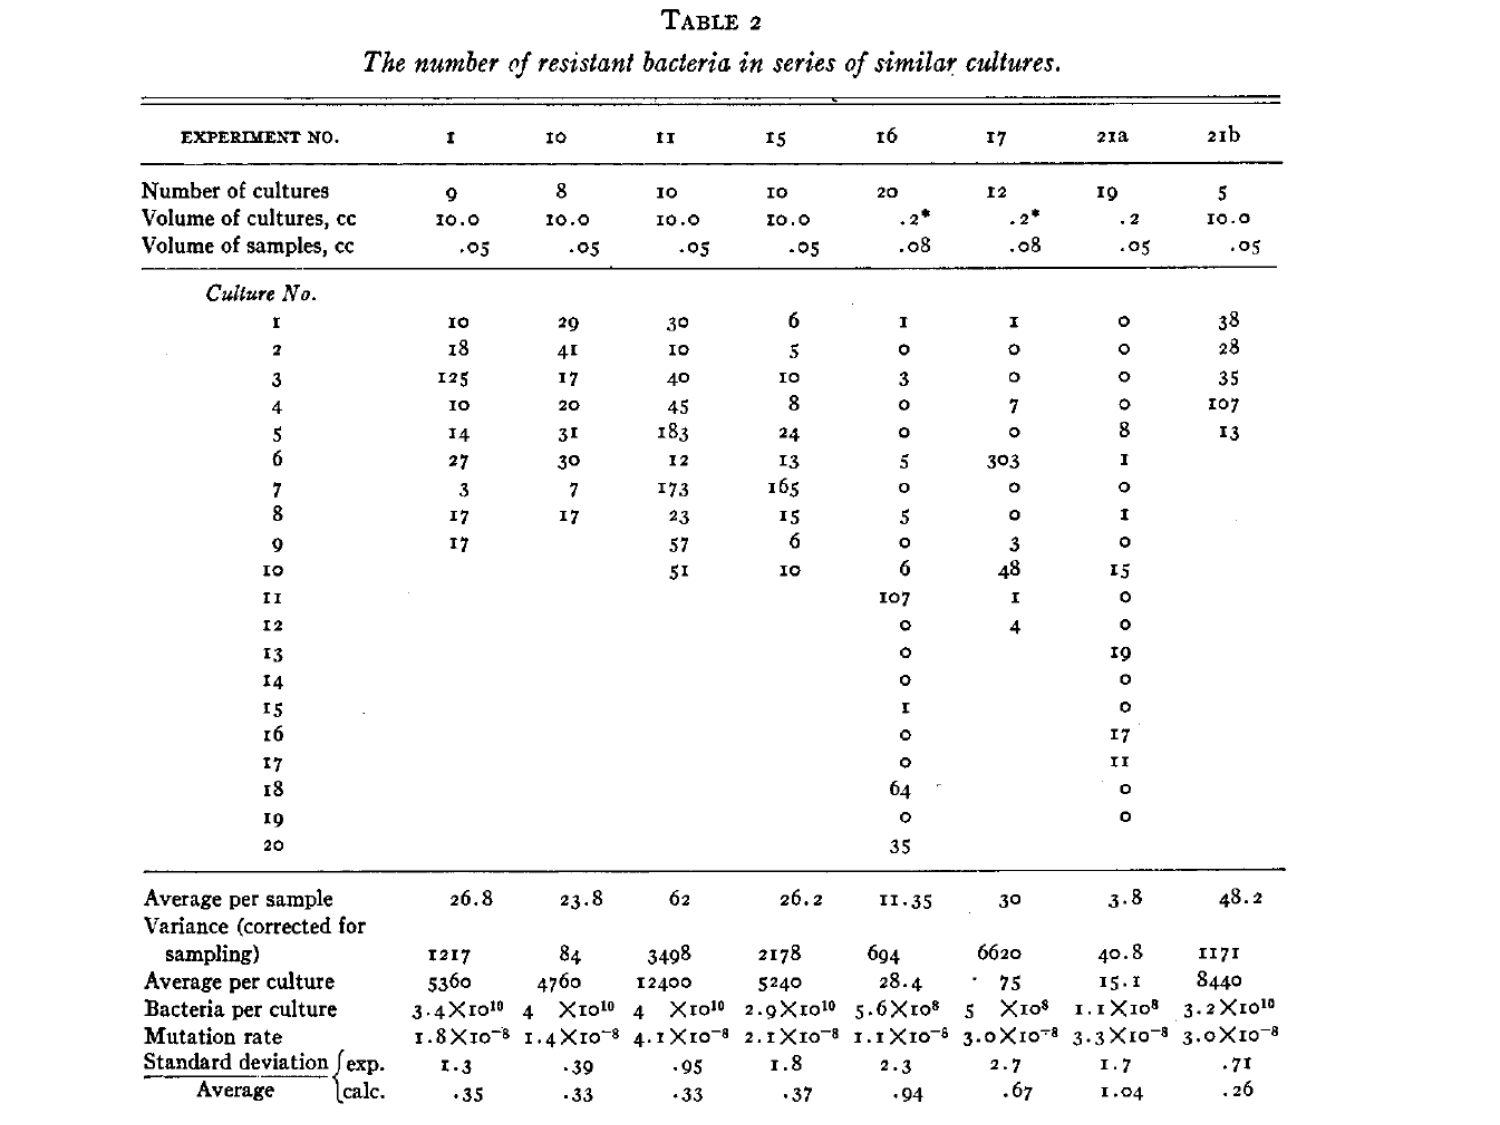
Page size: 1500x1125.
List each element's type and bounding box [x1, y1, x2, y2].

list [135, 6, 1306, 1113]
